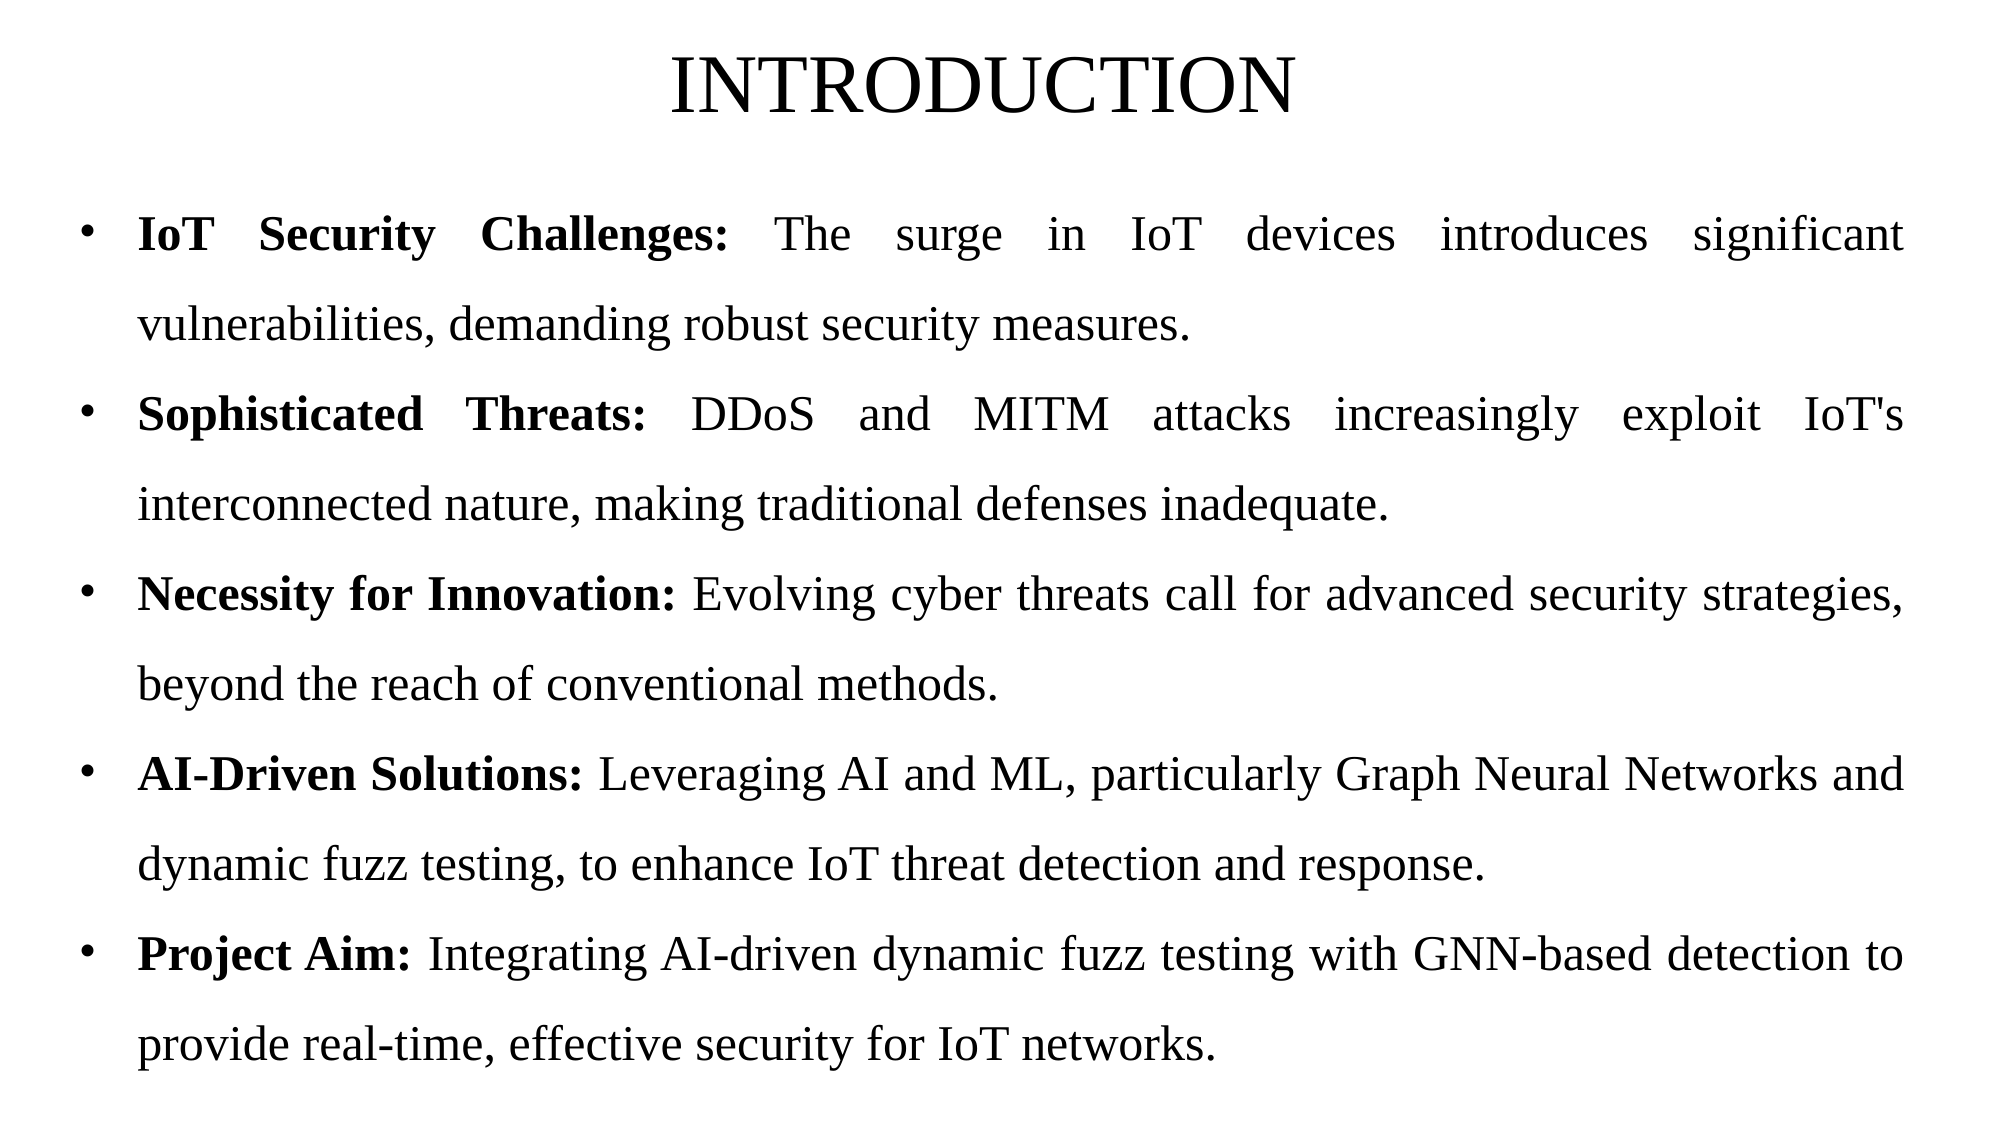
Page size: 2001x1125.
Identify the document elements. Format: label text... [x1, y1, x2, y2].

title INTRODUCTION [614, 27, 1354, 144]
list IoT Security Challenges: The surge in IoT devices introduces significant vulnerabilities, demanding robust security measures. Sophisticated Threats: DDoS and MITM attacks increasingly exploit IoT's interconnected nature, making traditional defenses inadequate. Necessity for Innovation: Evolving cyber threats call for advanced security strategies, beyond the reach of conventional methods. AI-Driven Solutions: Leveraging AI and ML, particularly Graph Neural Networks and dynamic fuzz testing, to enhance IoT threat detection and response. Project Aim: Integrating AI-driven dynamic fuzz testing with GNN-based detection to provide real-time, effective security for IoT networks. [47, 163, 1921, 1079]
